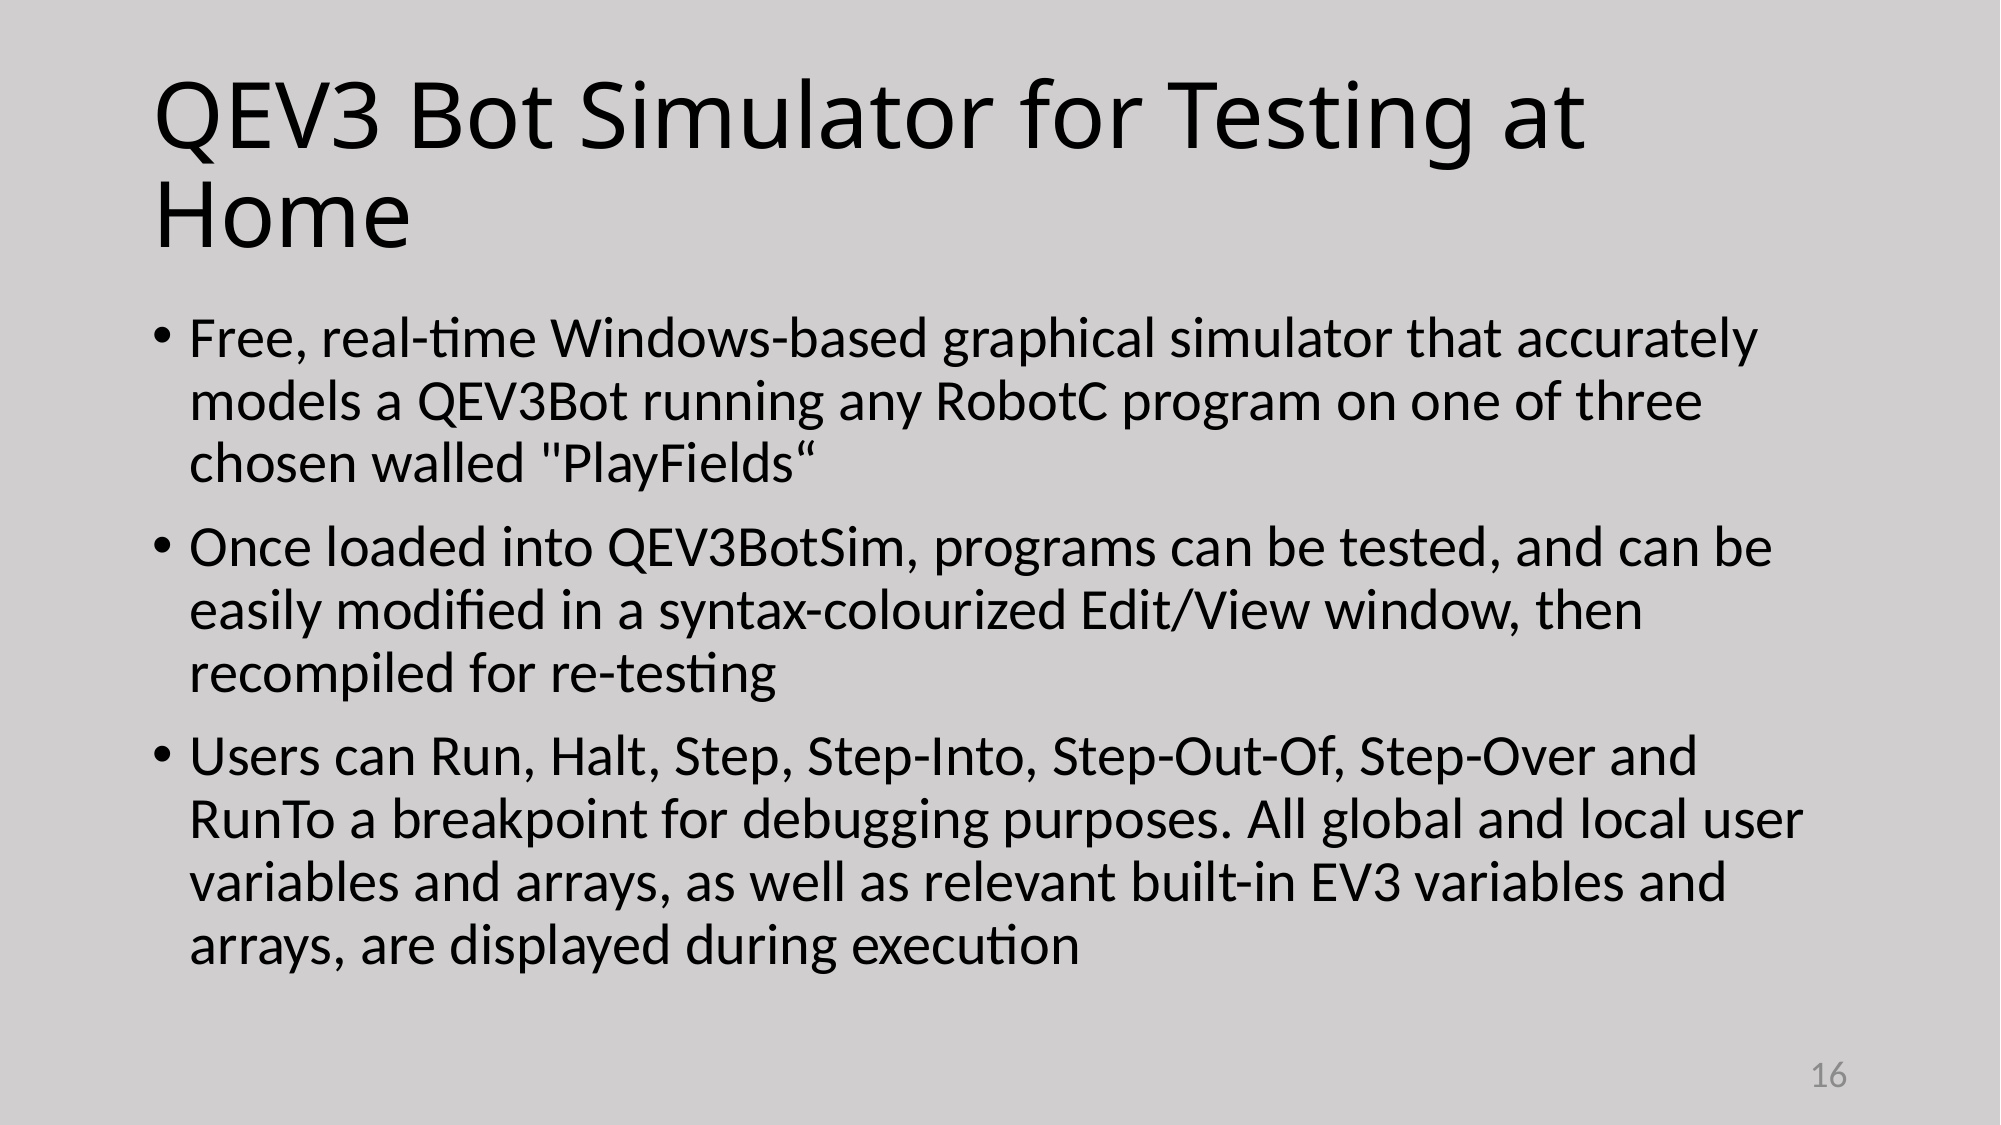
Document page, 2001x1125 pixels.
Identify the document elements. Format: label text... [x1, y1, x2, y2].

list Free, real-time Windows-based graphical simulator that accurately models a QEV3Bot running any RobotC program on one of three chosen walled "PlayFields“ Once loaded into QEV3BotSim, programs can be tested, and can be easily modified in a syntax-colourized Edit/View window, then recompiled for re-testing Users can Run, Halt, Step, Step-Into, Step-Out-Of, Step-Over and RunTo a breakpoint for debugging purposes. All global and local user variables and arrays, as well as relevant built-in EV3 variables and arrays, are displayed during execution [137, 299, 1863, 1014]
slide_number 16 [1412, 1042, 1863, 1103]
title QEV3 Bot Simulator for Testing at Home [137, 59, 1863, 278]
